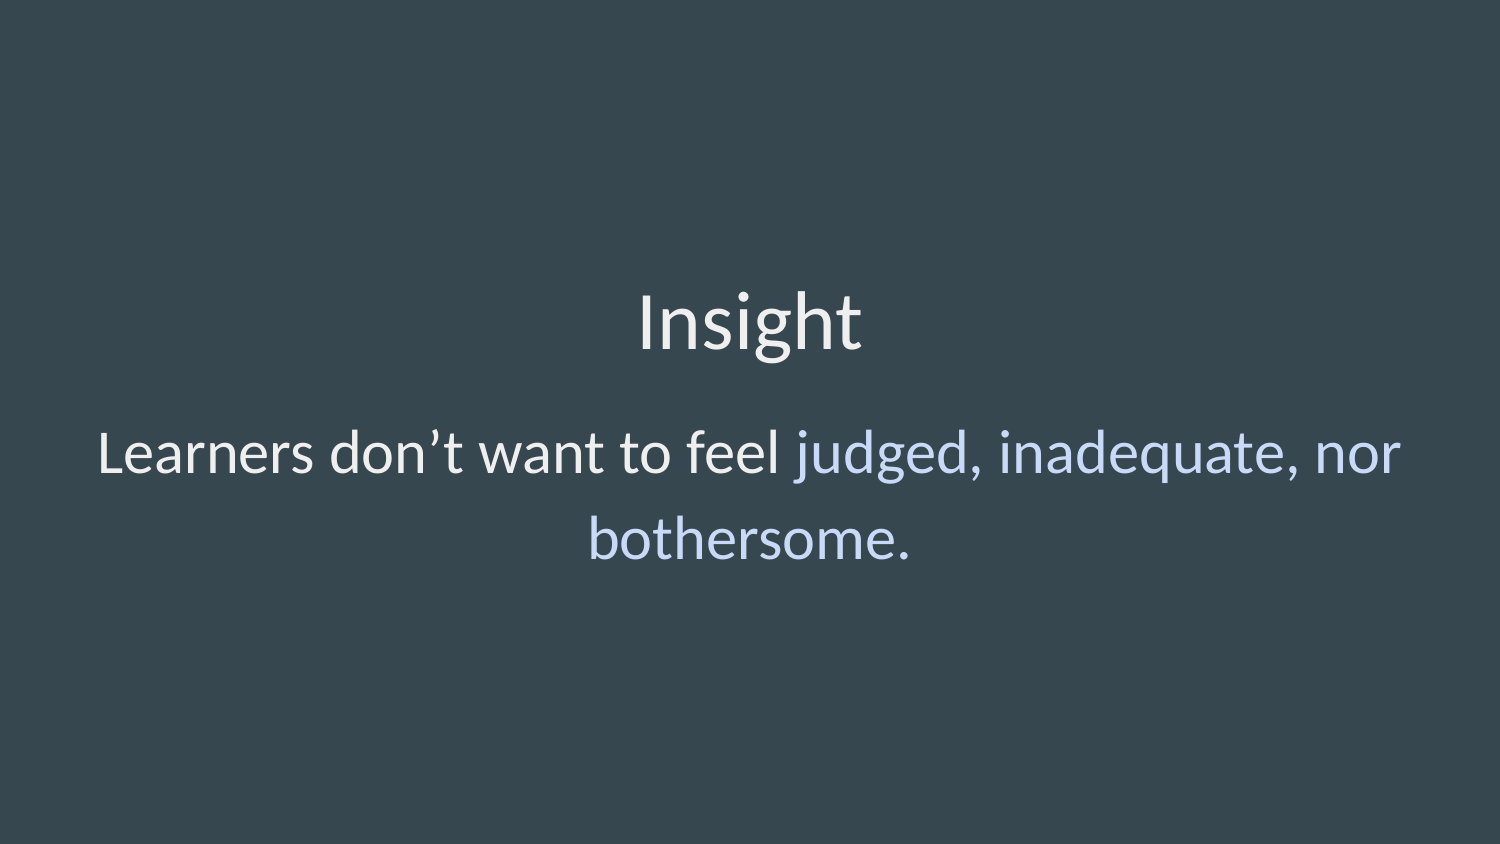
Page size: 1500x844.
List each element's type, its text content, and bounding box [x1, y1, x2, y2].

list Insight Learners don’t want to feel judged, inadequate, nor bothersome. [75, 236, 1425, 608]
